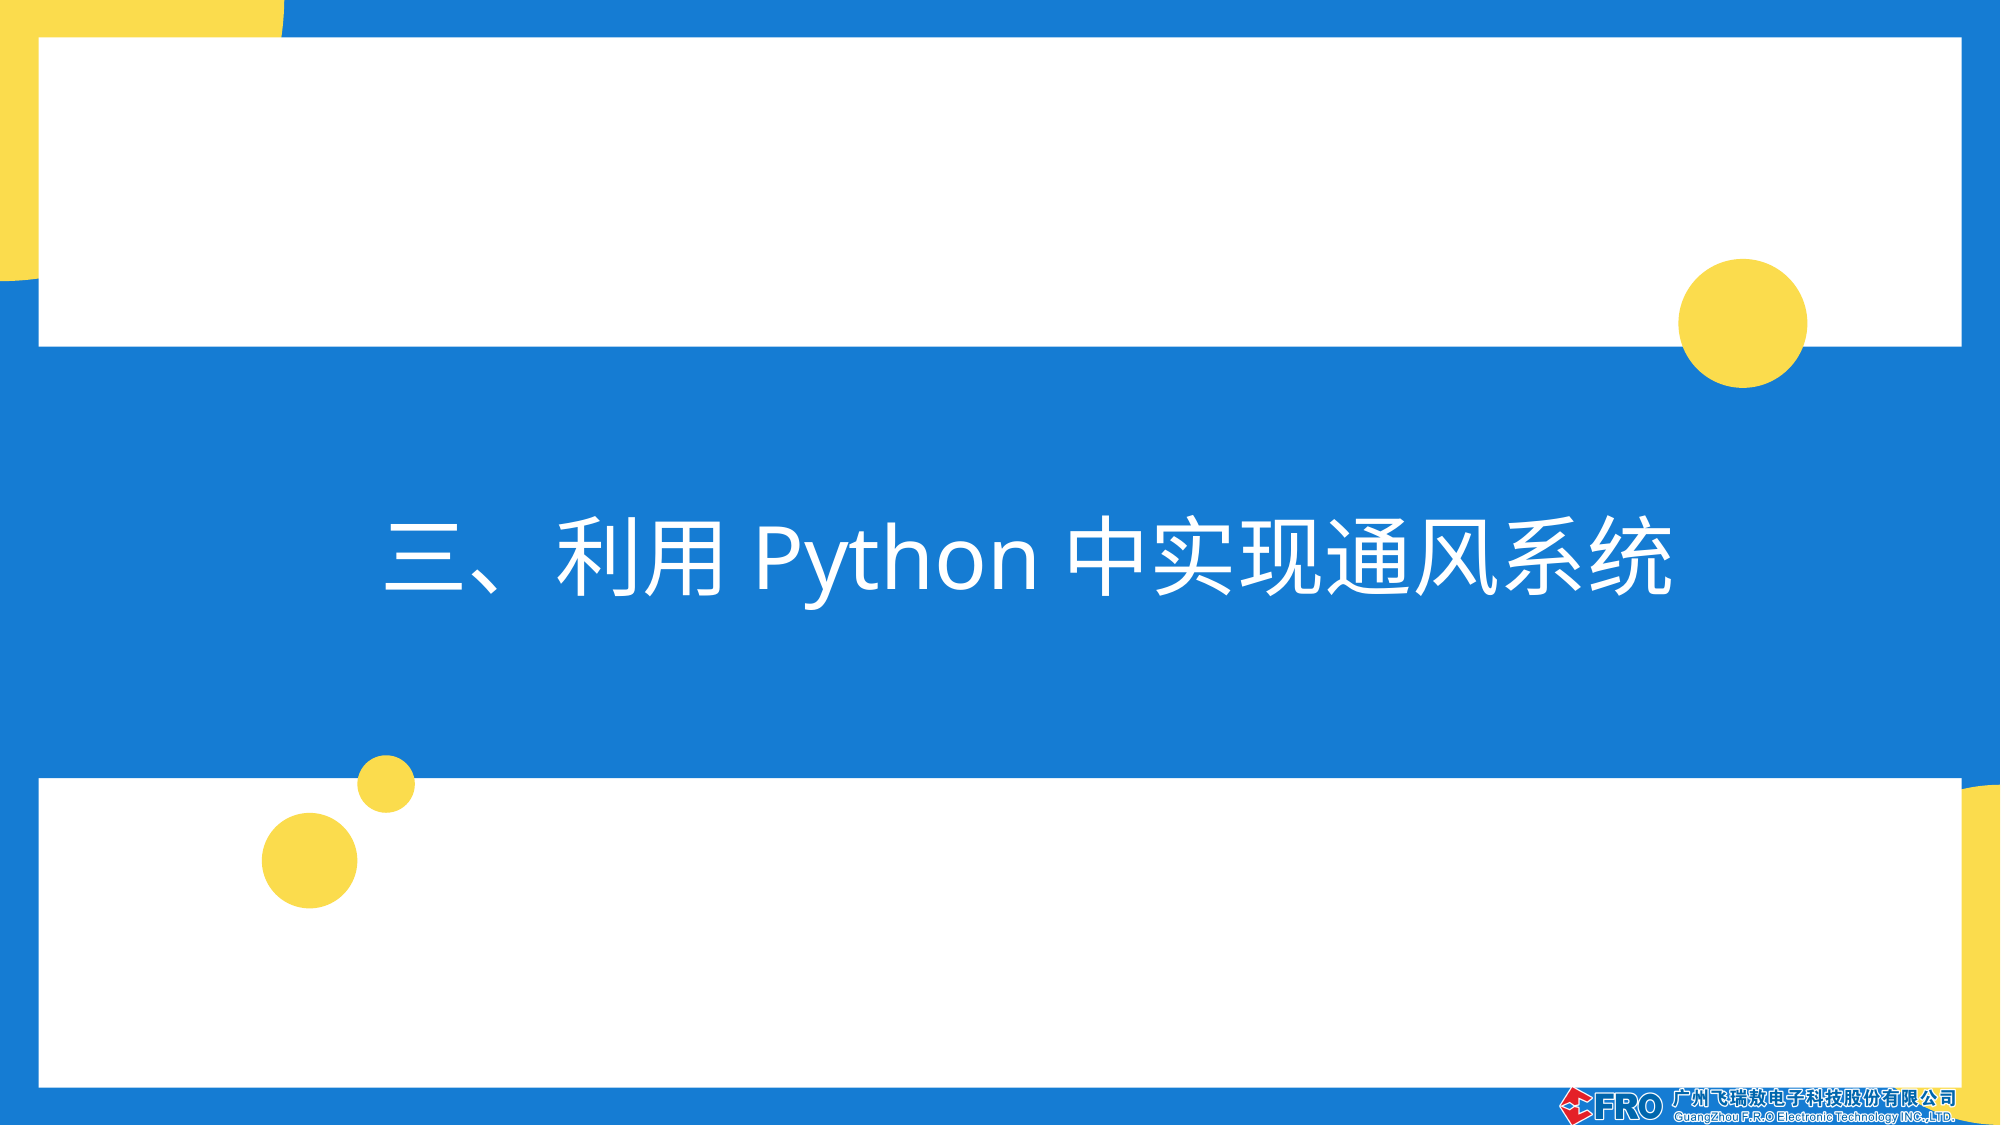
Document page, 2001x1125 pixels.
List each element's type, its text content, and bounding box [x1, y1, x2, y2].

text_box 三、利用Python中实现通风系统 [230, 494, 1825, 615]
picture [1559, 1087, 1956, 1125]
